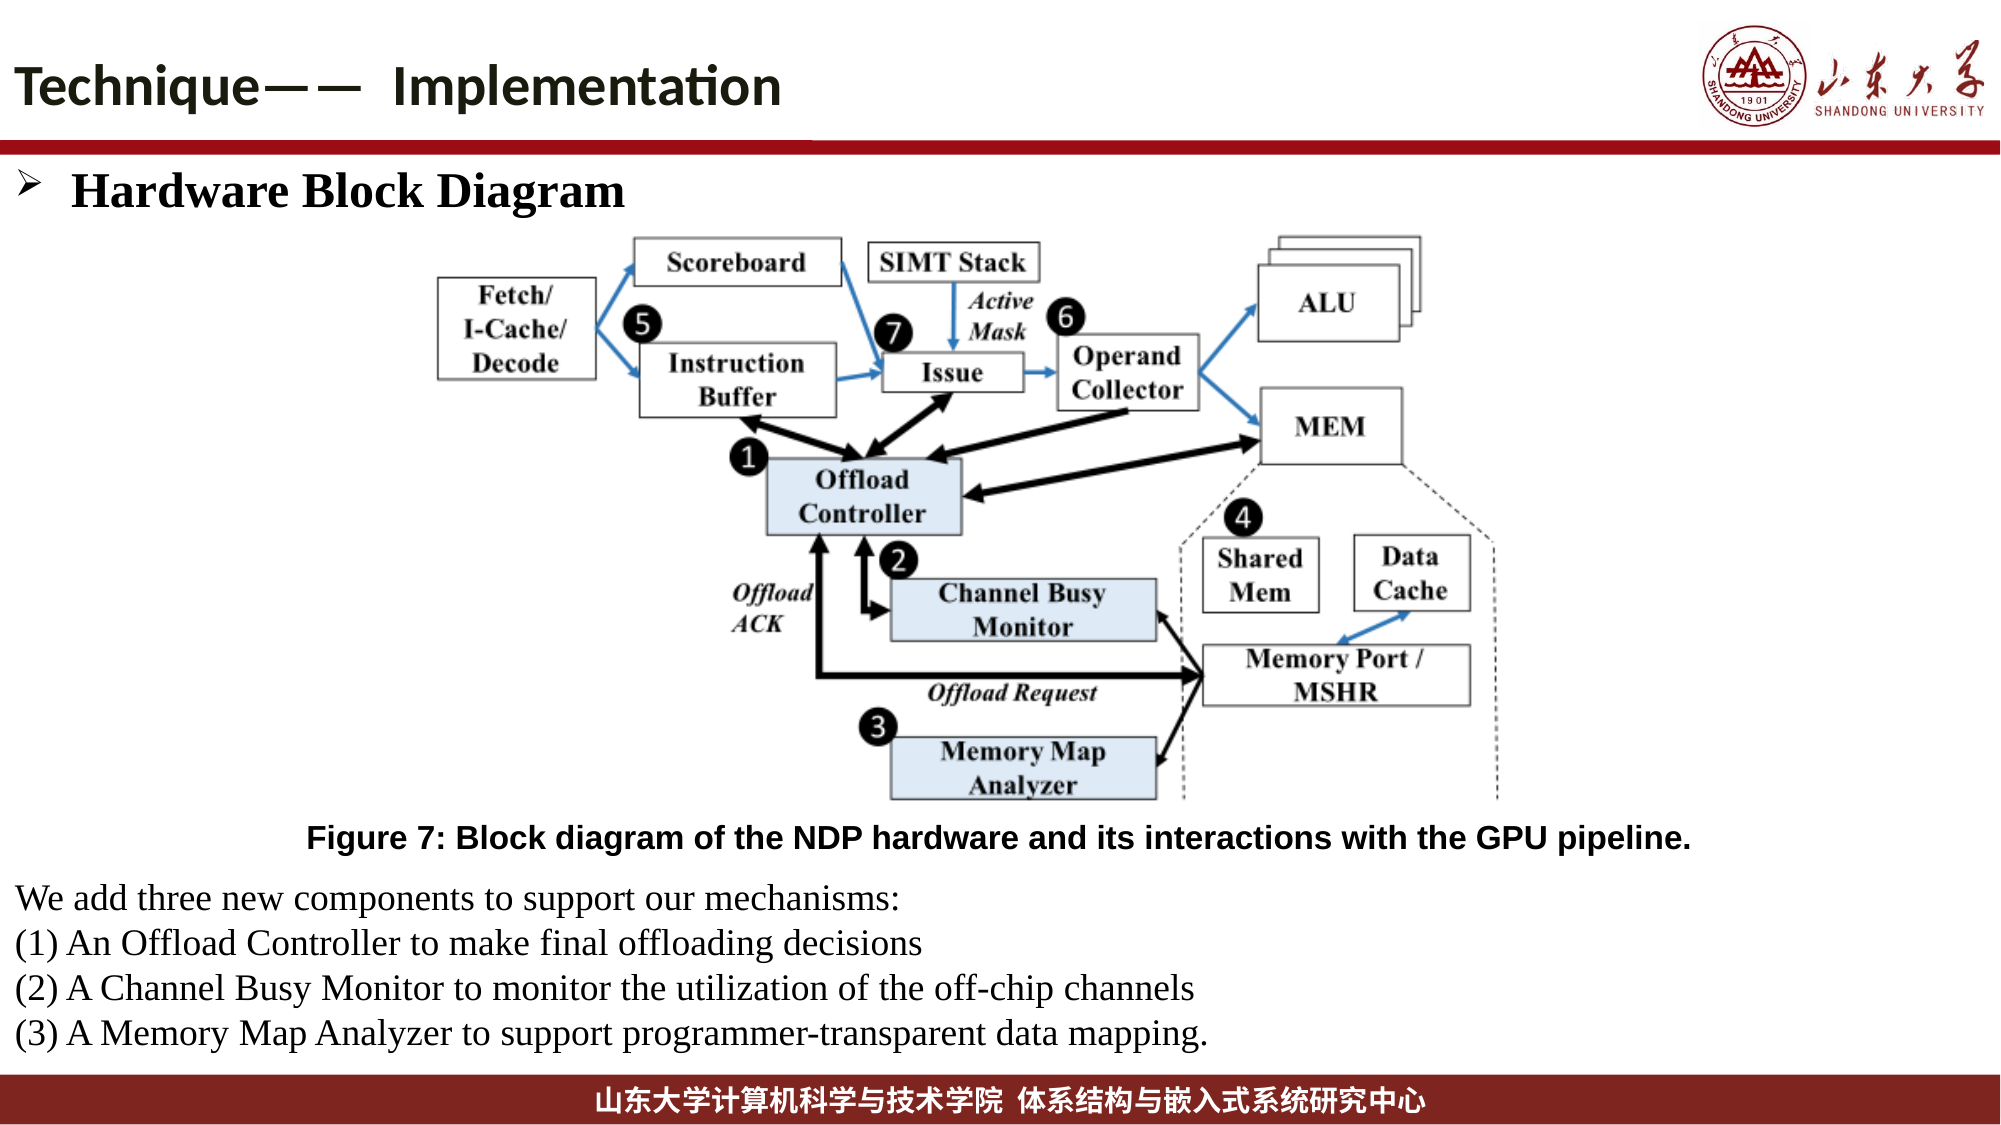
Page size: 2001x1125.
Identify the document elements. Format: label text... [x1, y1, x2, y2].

text_box Hardware Block Diagram [0, 149, 1951, 225]
picture [1698, 21, 1985, 130]
picture [429, 225, 1522, 809]
title Technique—— Implementation [0, 48, 1575, 149]
text_box We add three new components to support our mechanisms: (1) An Offload Controller to make final offloading decisions (2) A Channel Busy Monitor to monitor the utilization of the off-chip channels (3) A Memory Map Analyzer to support programmer-transparent data mapping. [0, 866, 2000, 1061]
text_box Figure 7: Block diagram of the NDP hardware and its interactions with the GPU pipeline. [0, 808, 2000, 864]
